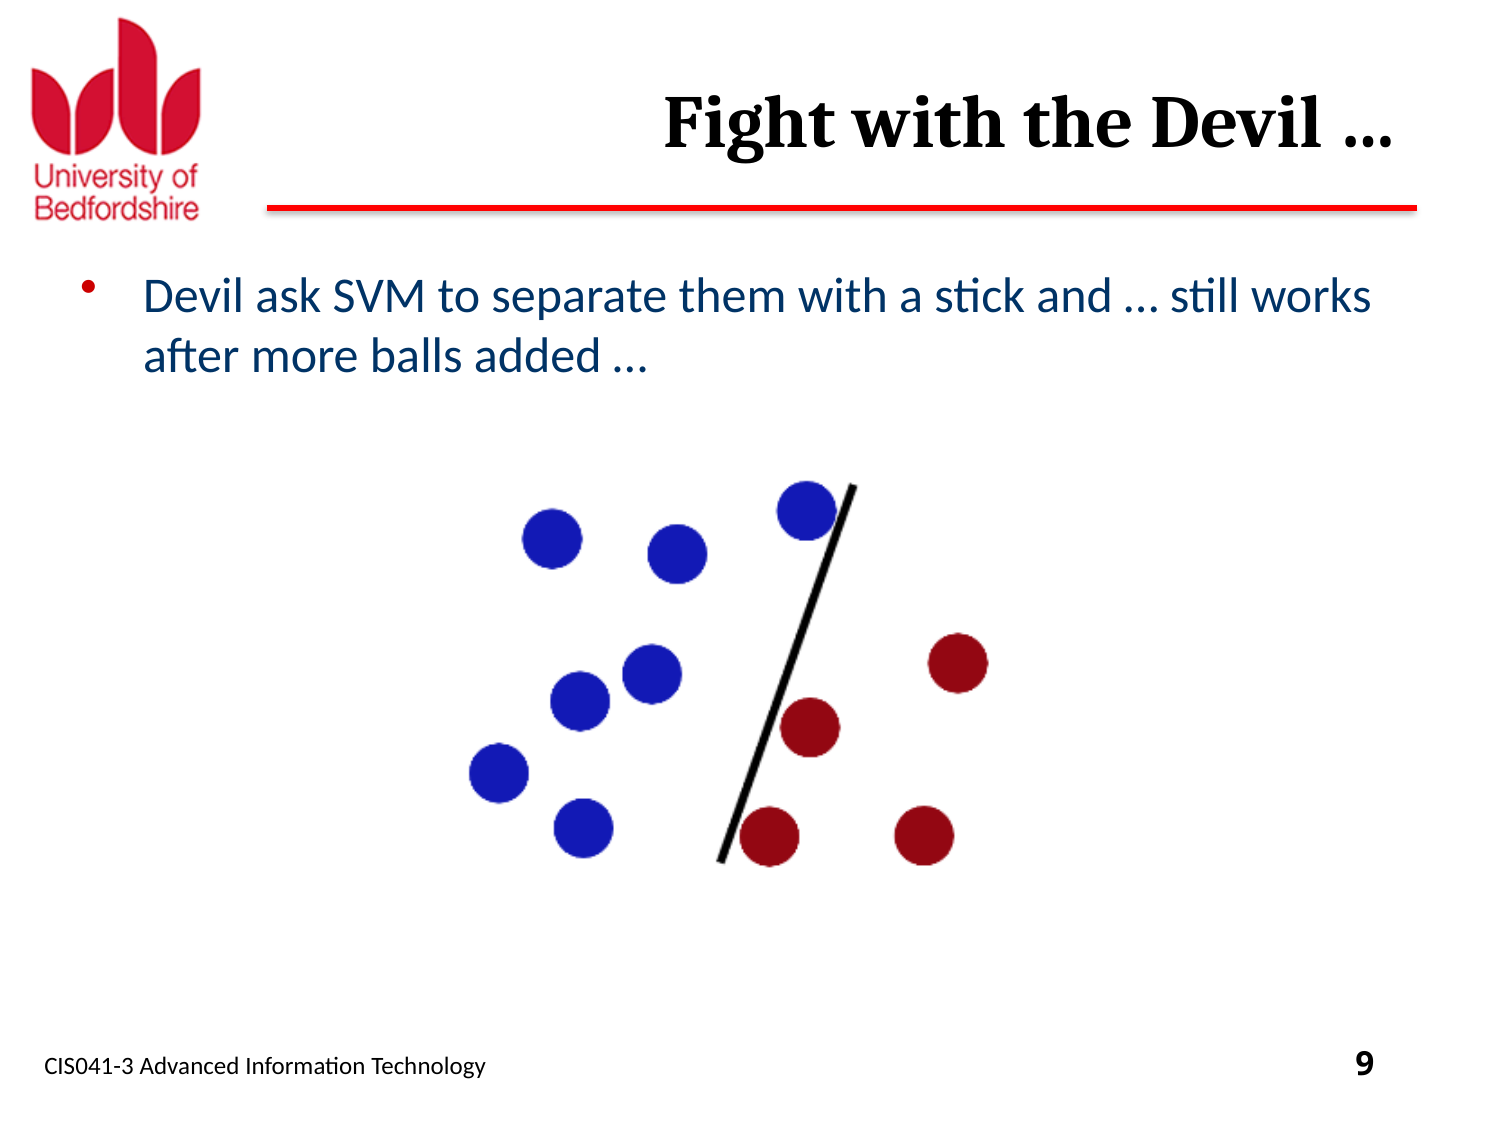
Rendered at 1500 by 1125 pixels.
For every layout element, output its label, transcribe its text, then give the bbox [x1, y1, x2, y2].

picture [465, 467, 1007, 874]
title Fight with the Devil … [262, 61, 1413, 174]
footer CIS041-3 Advanced Information Technology [29, 1035, 514, 1095]
picture [0, 0, 237, 236]
list Devil ask SVM to separate them with a stick and … still works after more balls added … [64, 255, 1413, 372]
